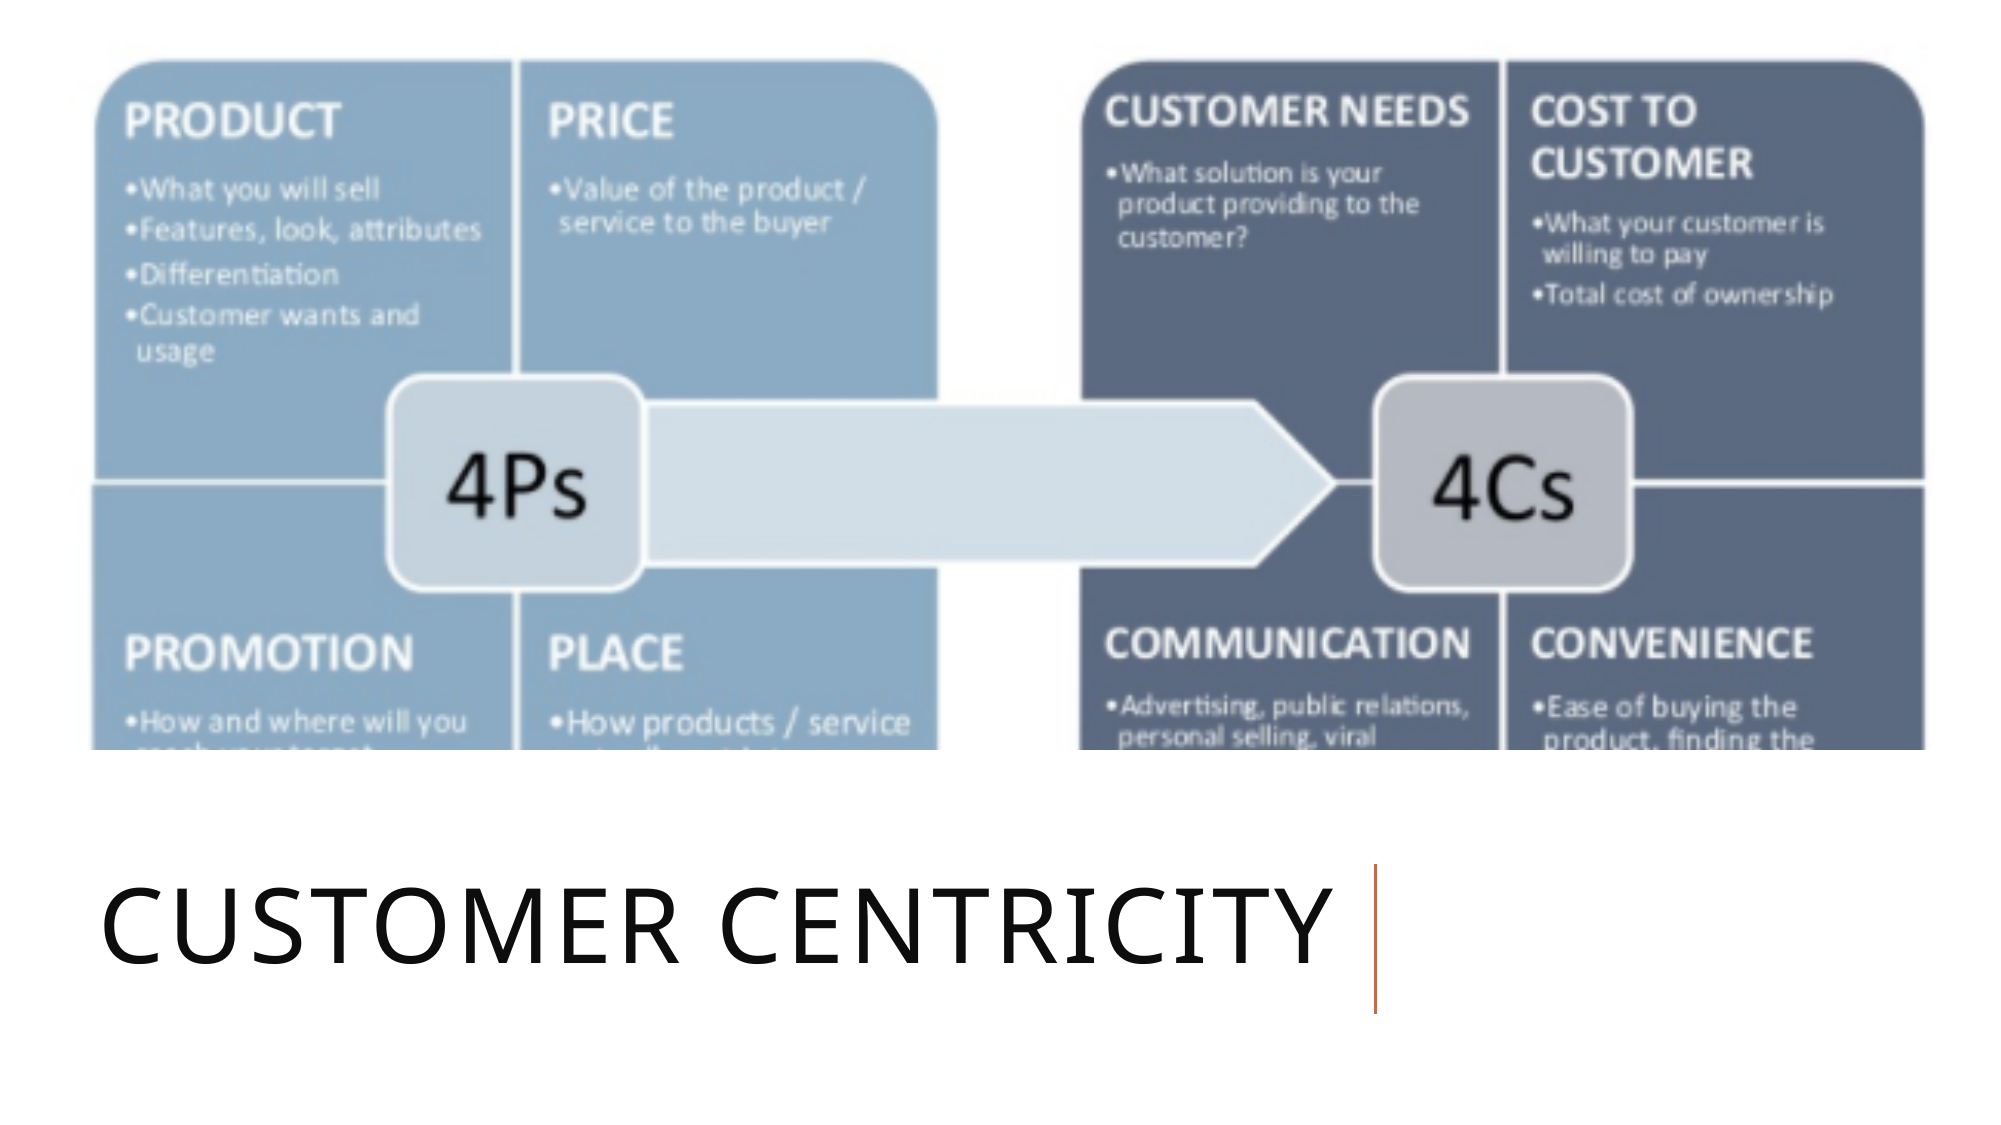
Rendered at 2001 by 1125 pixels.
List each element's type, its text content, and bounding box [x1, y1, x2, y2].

title Customer centricity [75, 813, 1350, 1054]
picture [0, 0, 2000, 751]
